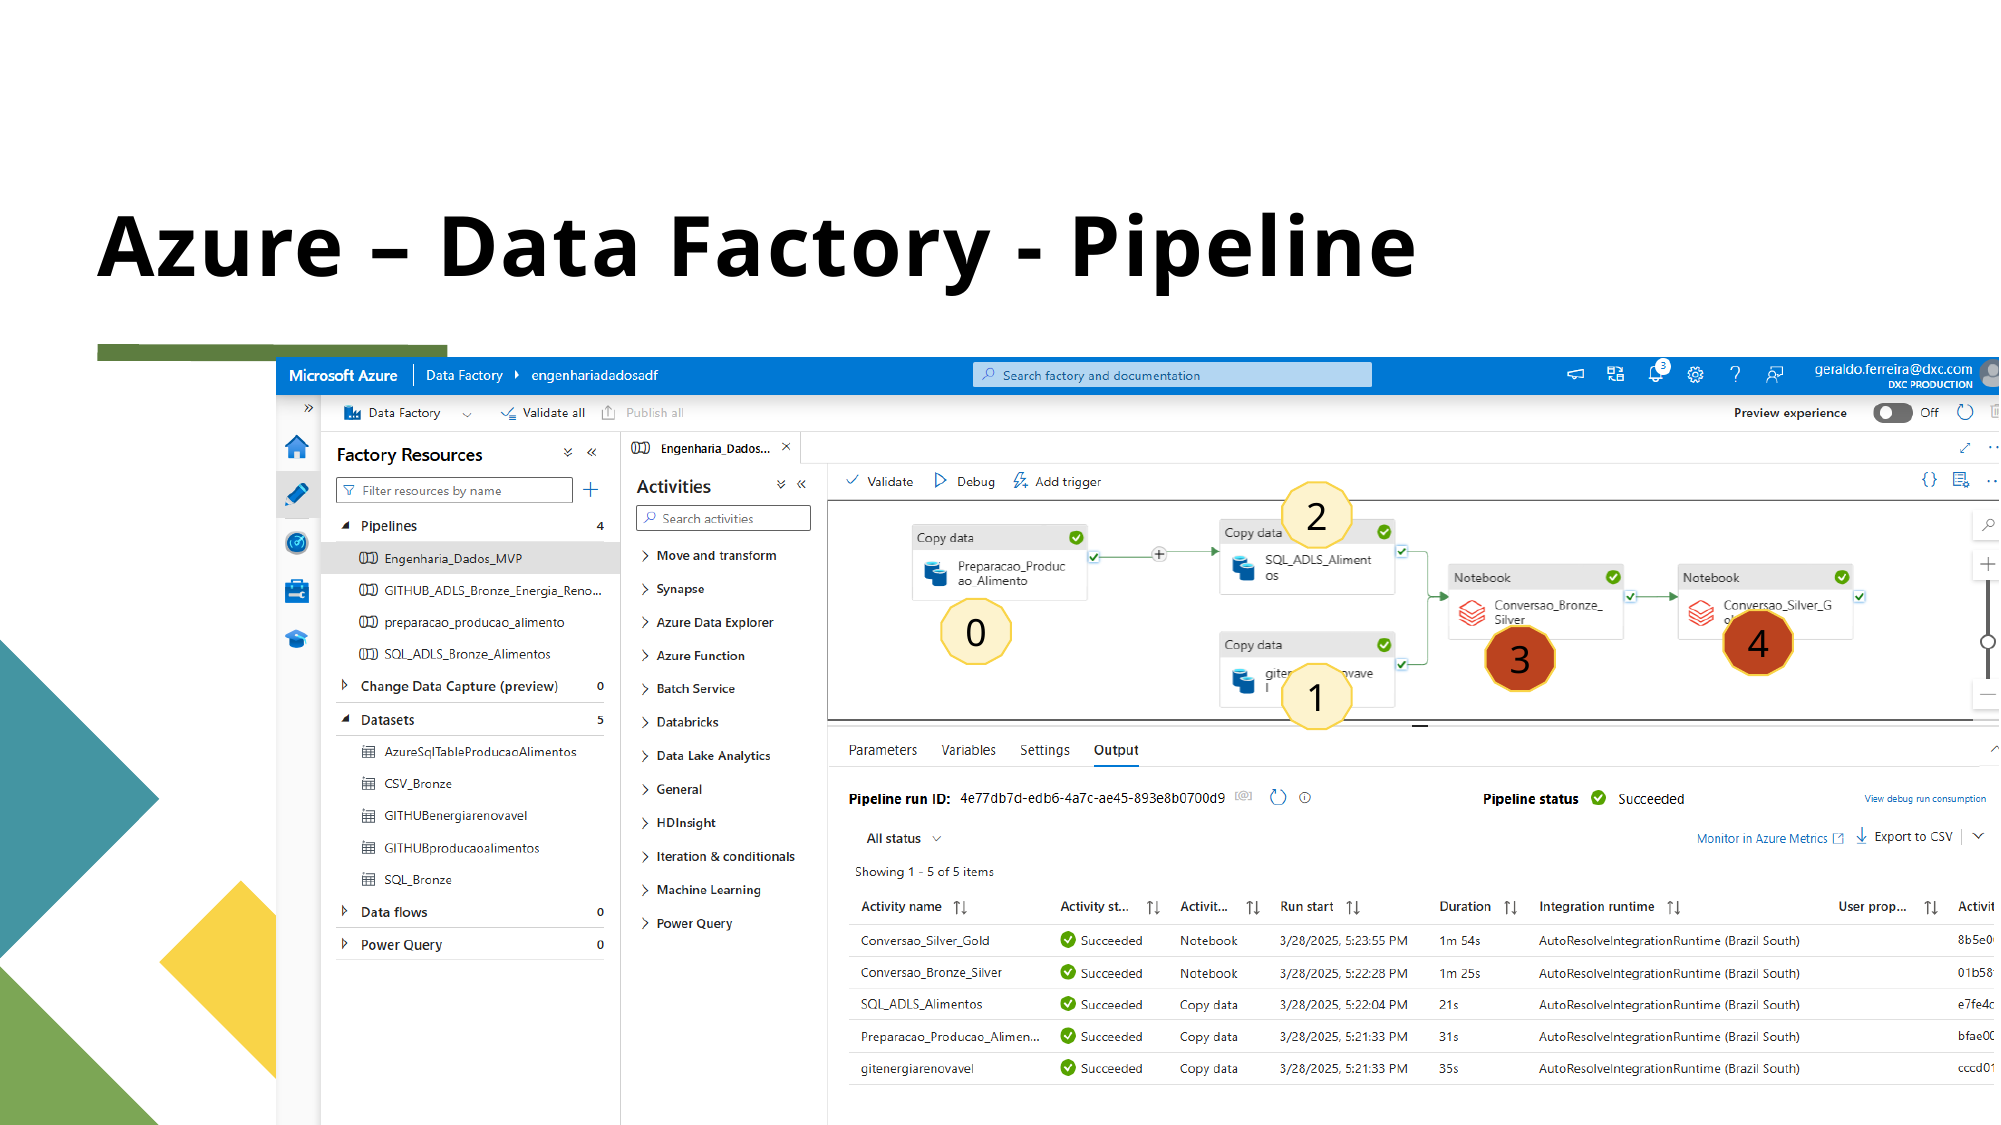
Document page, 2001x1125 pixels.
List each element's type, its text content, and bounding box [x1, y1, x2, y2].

picture [276, 357, 1999, 1125]
title Azure – Data Factory - Pipeline [97, 16, 1882, 293]
